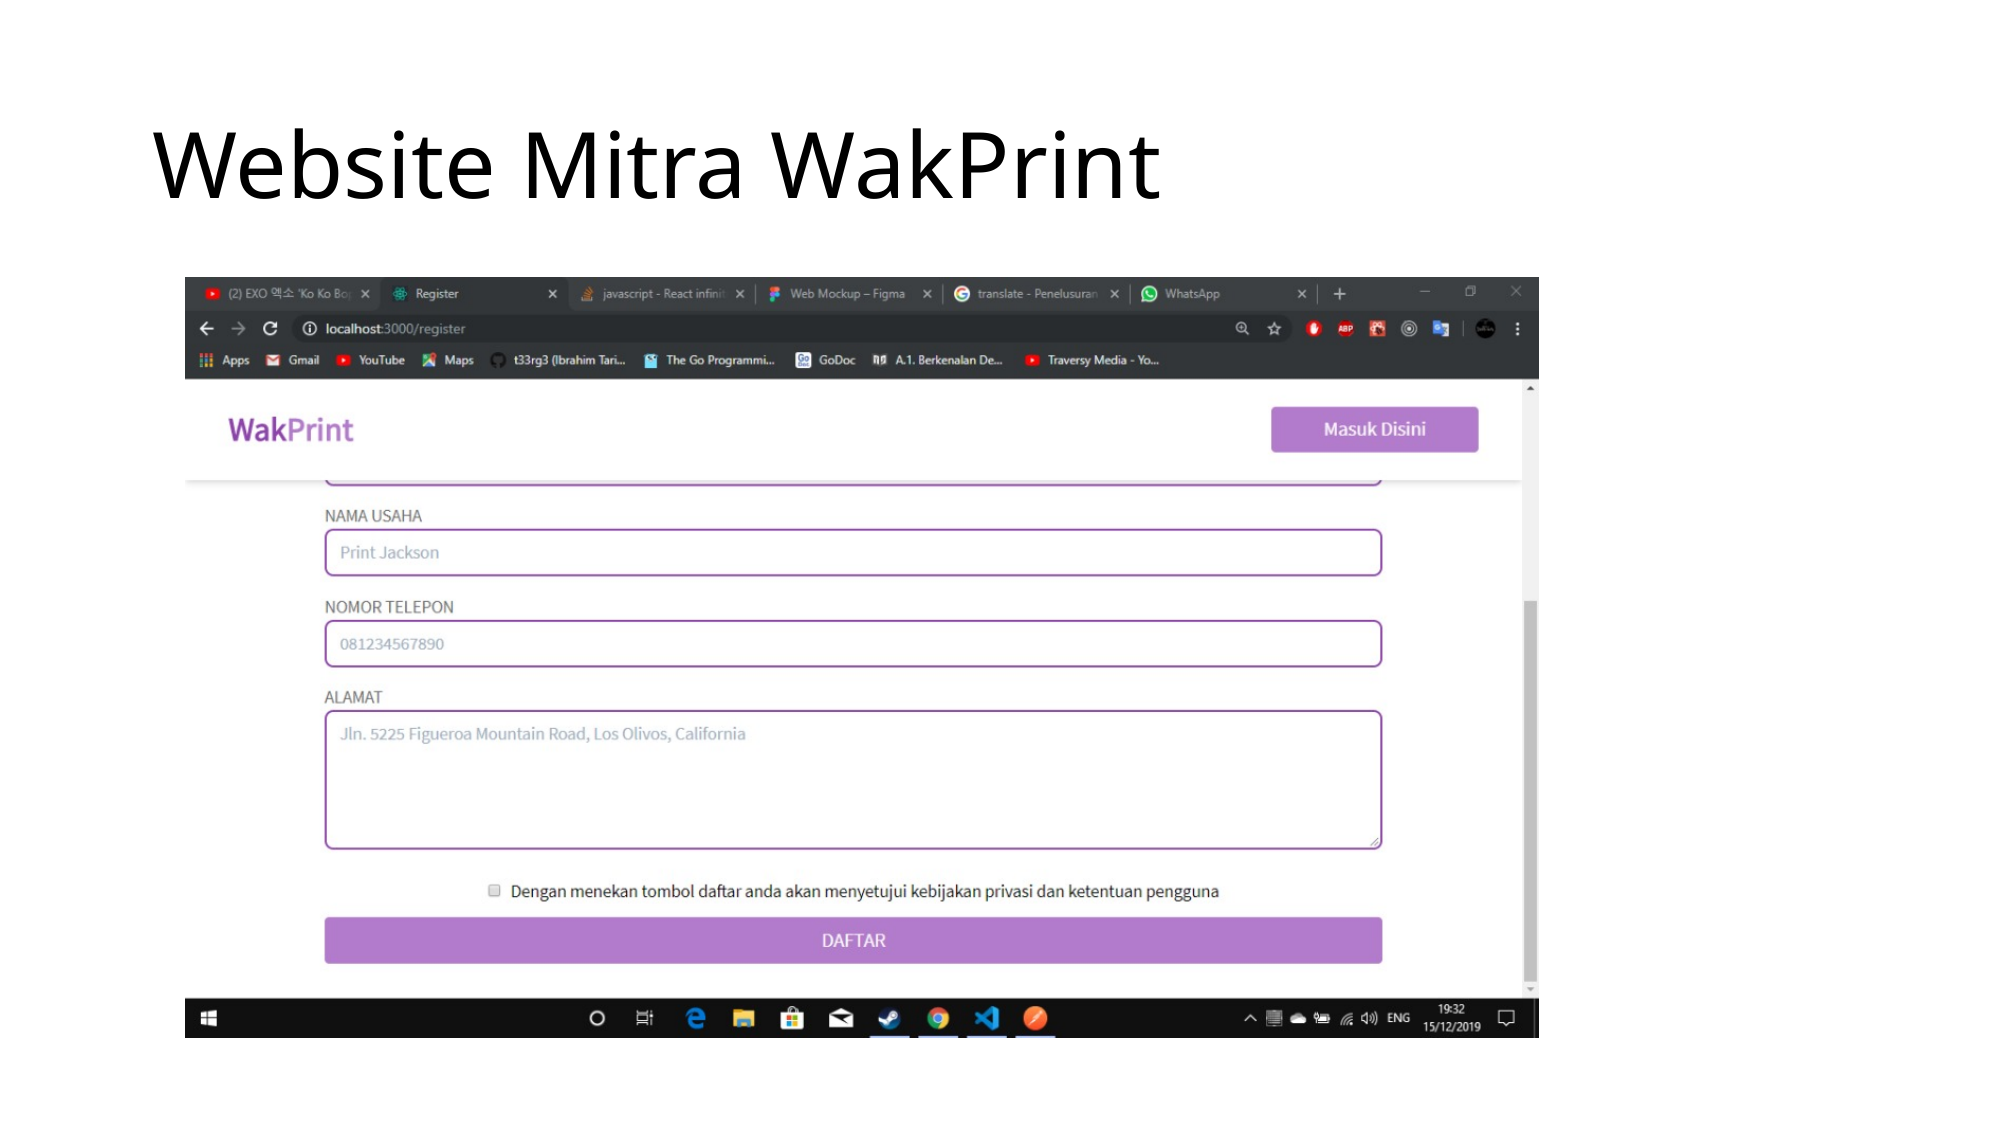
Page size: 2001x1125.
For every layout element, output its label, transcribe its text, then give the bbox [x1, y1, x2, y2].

title Website Mitra WakPrint [137, 59, 1863, 278]
picture [185, 277, 1539, 1038]
